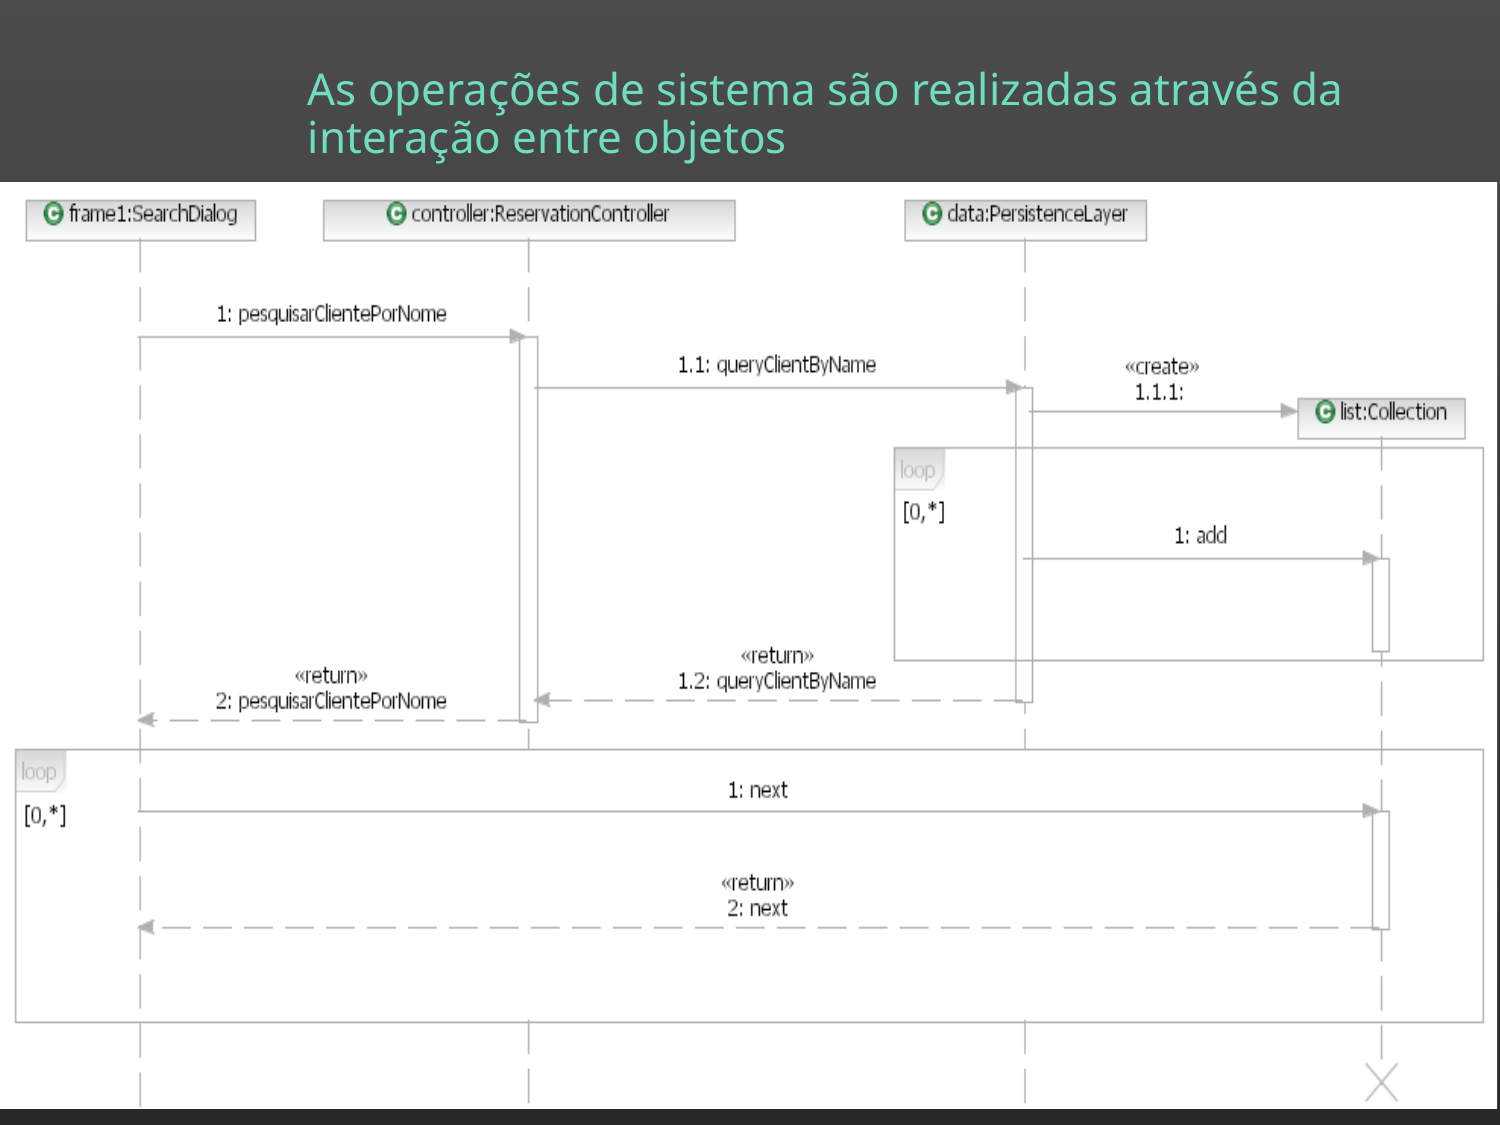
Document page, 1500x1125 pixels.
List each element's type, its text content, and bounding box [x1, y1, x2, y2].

title As operações de sistema são realizadas através da interação entre objetos [292, 59, 1397, 171]
picture [0, 182, 1498, 1109]
